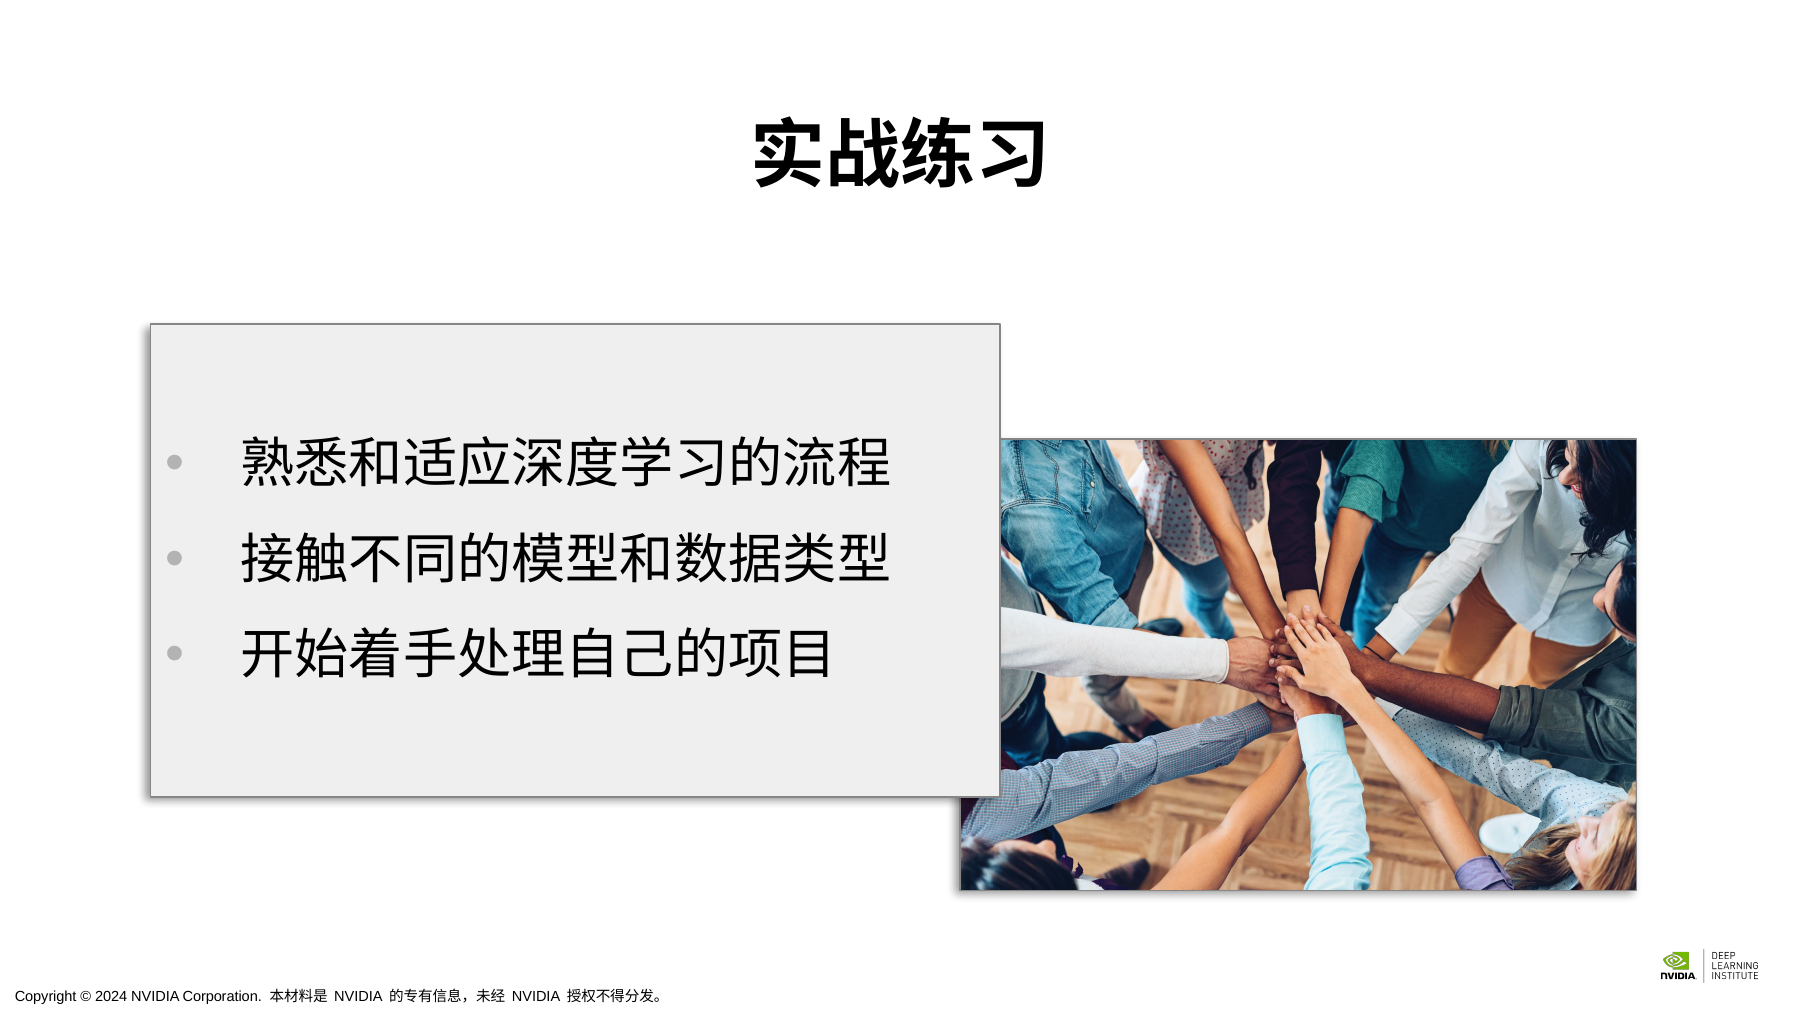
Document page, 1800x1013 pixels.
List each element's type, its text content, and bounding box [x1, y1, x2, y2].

picture [960, 439, 1636, 891]
text_box Copyright © 2024 NVIDIA Corporation. 本材料是 NVIDIA 的专有信息，未经 NVIDIA 授权不得分发。 [0, 979, 680, 1012]
title 实战练习 [81, 108, 1719, 206]
list 熟悉和适应深度学习的流程 接触不同的模型和数据类型 开始着手处理自己的项目 [150, 323, 1000, 798]
picture [1661, 949, 1758, 983]
